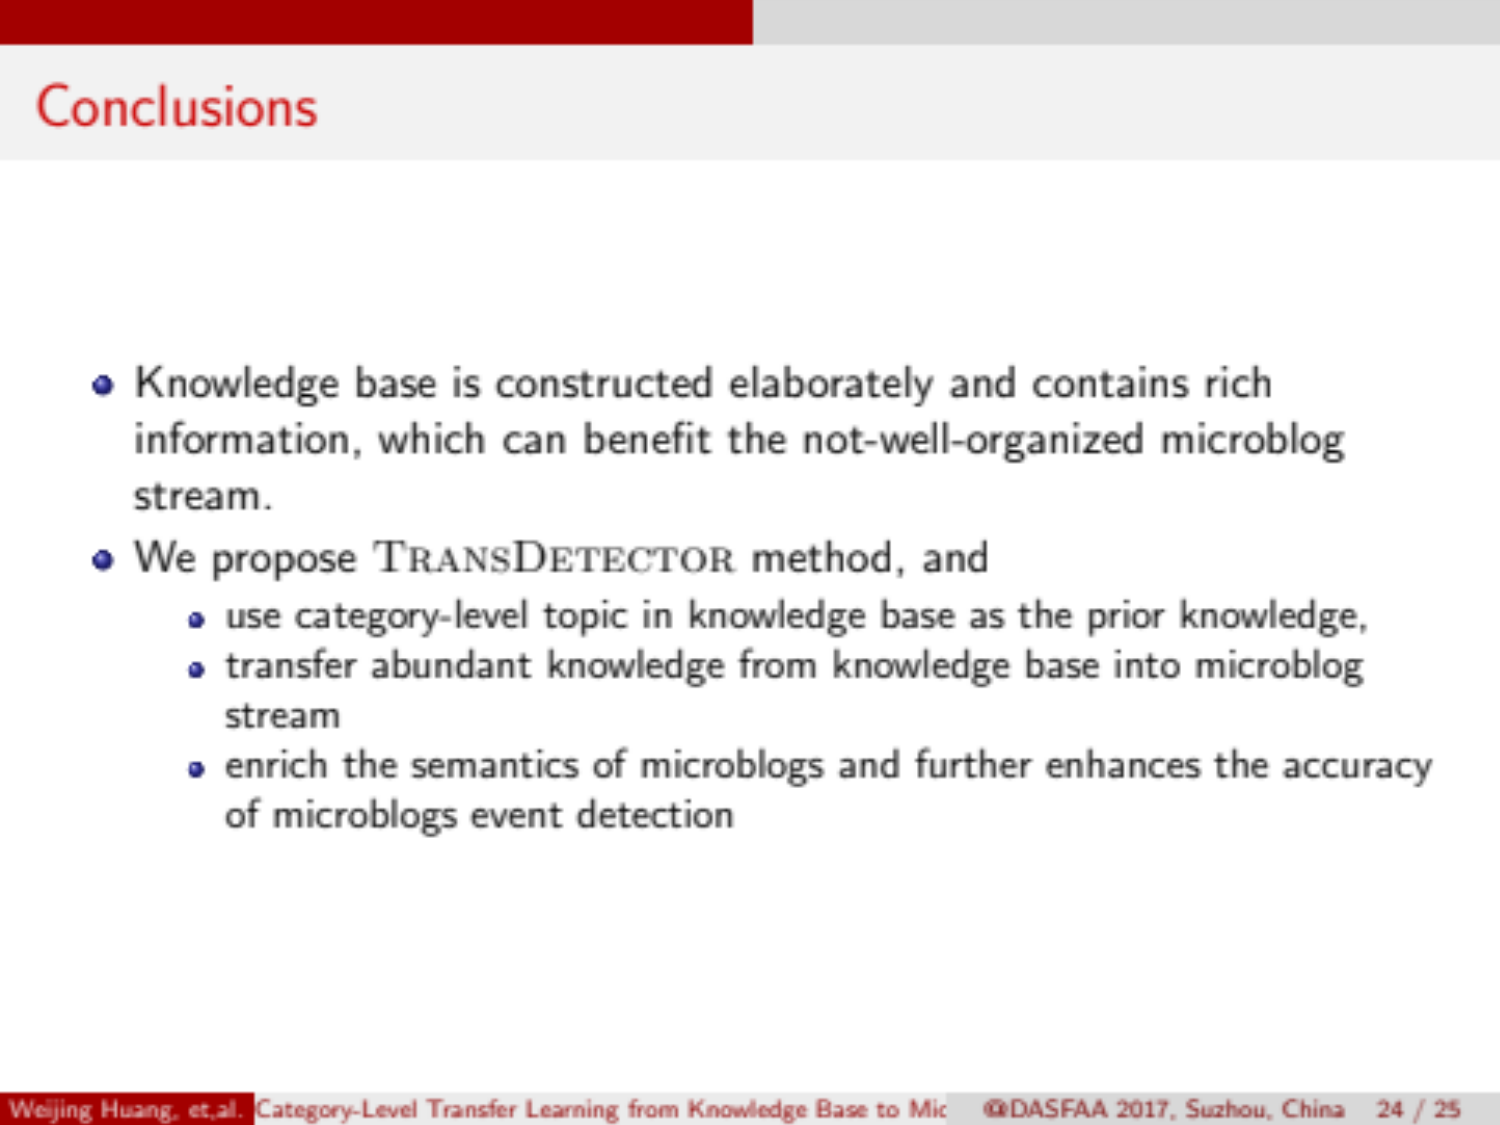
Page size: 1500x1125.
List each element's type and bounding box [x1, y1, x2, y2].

list [0, 0, 1500, 1125]
